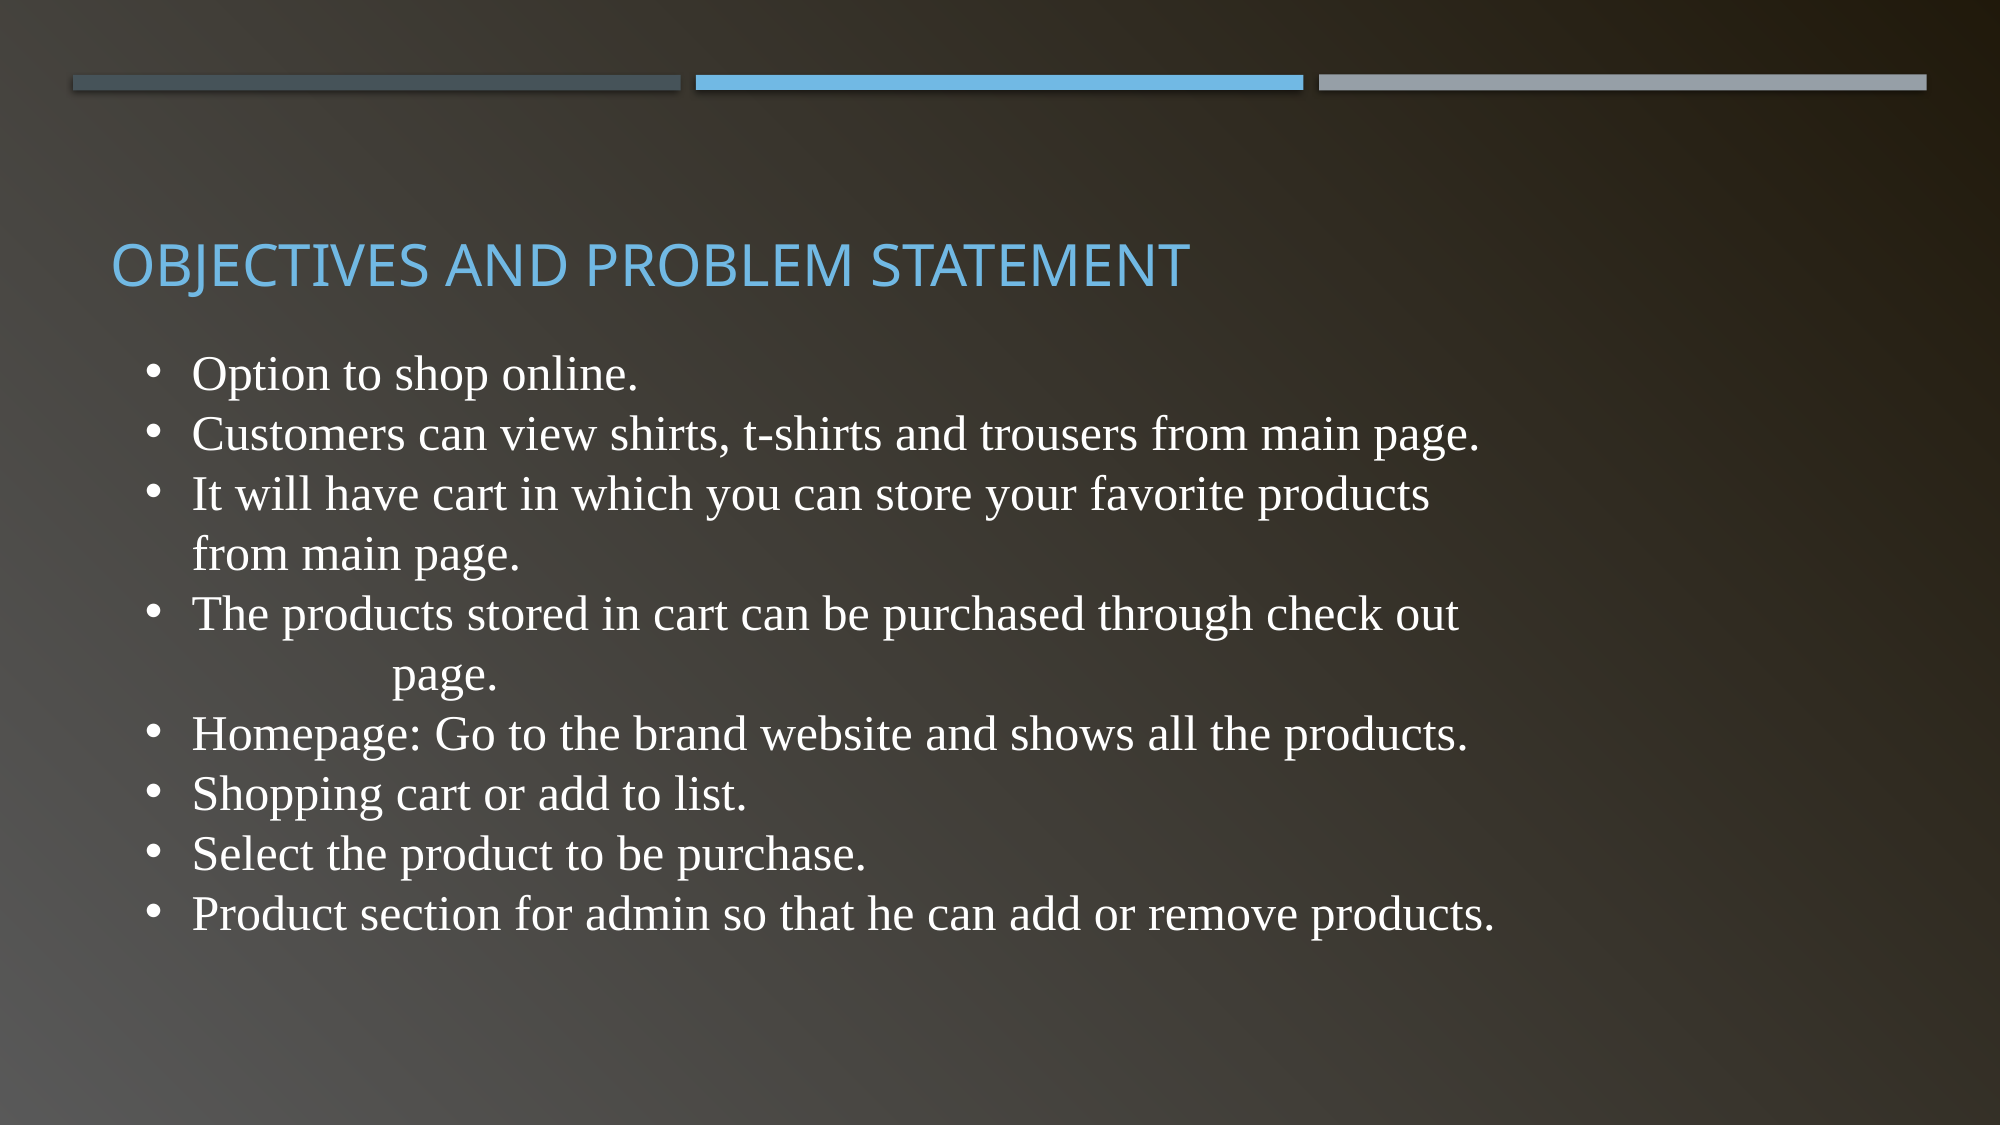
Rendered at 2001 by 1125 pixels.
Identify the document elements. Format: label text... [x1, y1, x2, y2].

title Objectives and problem statement [95, 110, 1905, 306]
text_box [94, 383, 1906, 1011]
text_box Option to shop online. Customers can view shirts, t-shirts and trousers from main page. It will have cart in which you can store your favorite products from main page. The products stored in cart can be purchased through check out page. Homepage: Go to the brand website and shows all the products. Shopping cart or add to list. Select the product to be purchase. Product section for admin so that he can add or remove products. [130, 333, 1580, 382]
